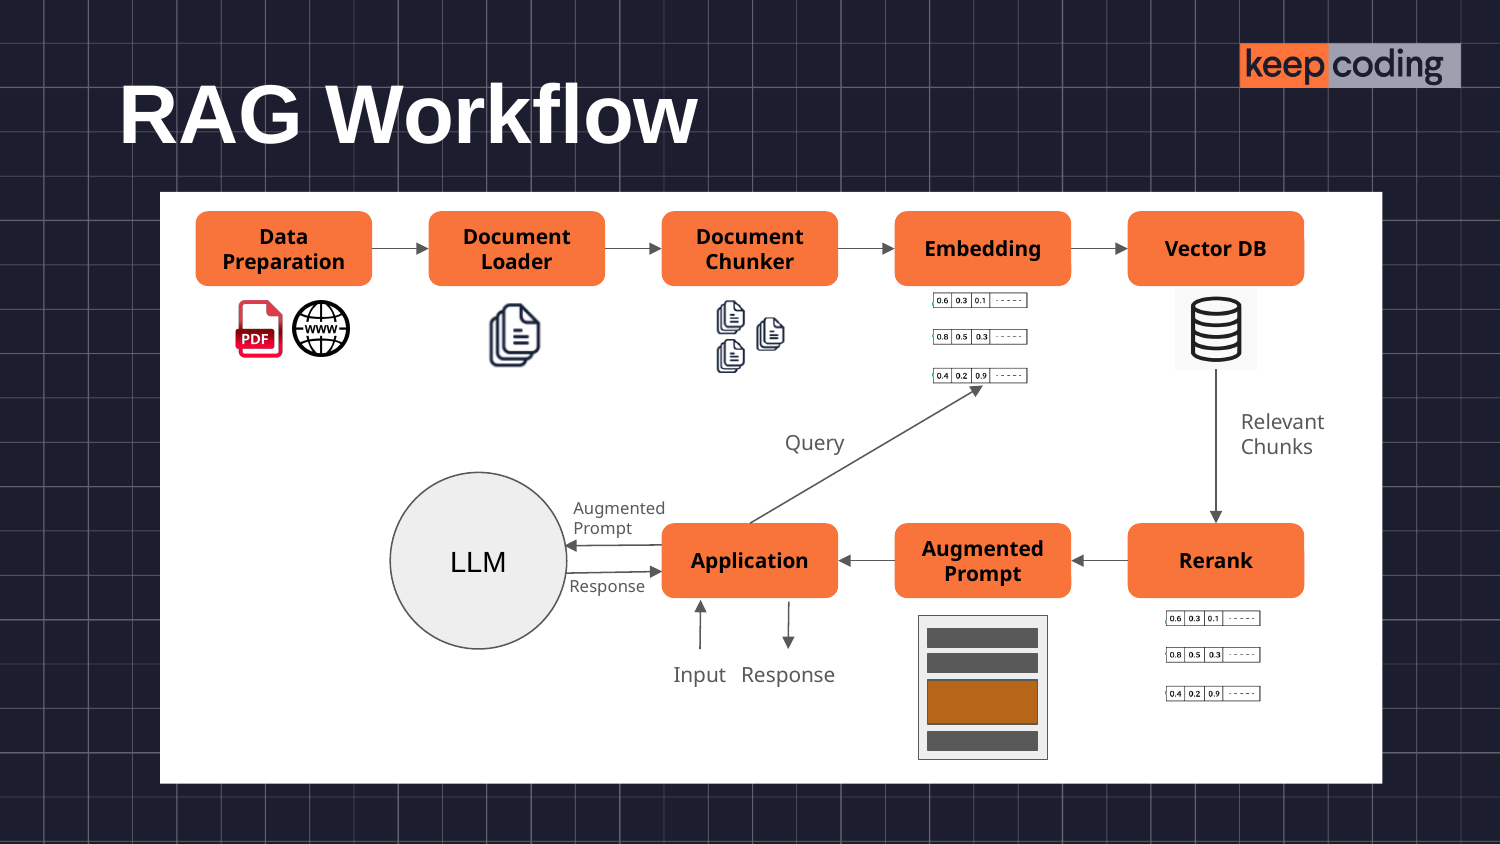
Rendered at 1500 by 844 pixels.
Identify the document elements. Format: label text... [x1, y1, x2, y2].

text_box Vector DB [1127, 211, 1305, 287]
text_box [918, 615, 1048, 760]
text_box Augmented Prompt [558, 482, 722, 553]
text_box Embedding [894, 211, 1072, 287]
text_box [927, 628, 1038, 648]
text_box Response [554, 565, 718, 606]
picture [932, 287, 1034, 386]
text_box Augmented Prompt [894, 523, 1072, 599]
text_box Document Loader [428, 211, 606, 287]
text_box Data Preparation [195, 211, 373, 287]
text_box [927, 654, 1038, 673]
text_box Rerank [1127, 523, 1305, 599]
text_box Relevant Chunks [1225, 394, 1389, 474]
picture [482, 299, 551, 375]
picture [1240, 43, 1461, 88]
title RAG Workflow [103, 45, 1225, 209]
text_box [927, 679, 1038, 725]
text_box Input [618, 649, 706, 700]
picture [707, 292, 793, 382]
text_box Application [661, 523, 839, 599]
text_box [927, 731, 1038, 751]
text_box Document Chunker [661, 211, 839, 287]
text_box [160, 191, 1383, 784]
picture [218, 298, 350, 360]
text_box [749, 385, 984, 524]
text_box Response [706, 649, 870, 700]
text_box LLM [390, 472, 567, 649]
picture [1165, 606, 1267, 704]
picture [1175, 287, 1257, 370]
